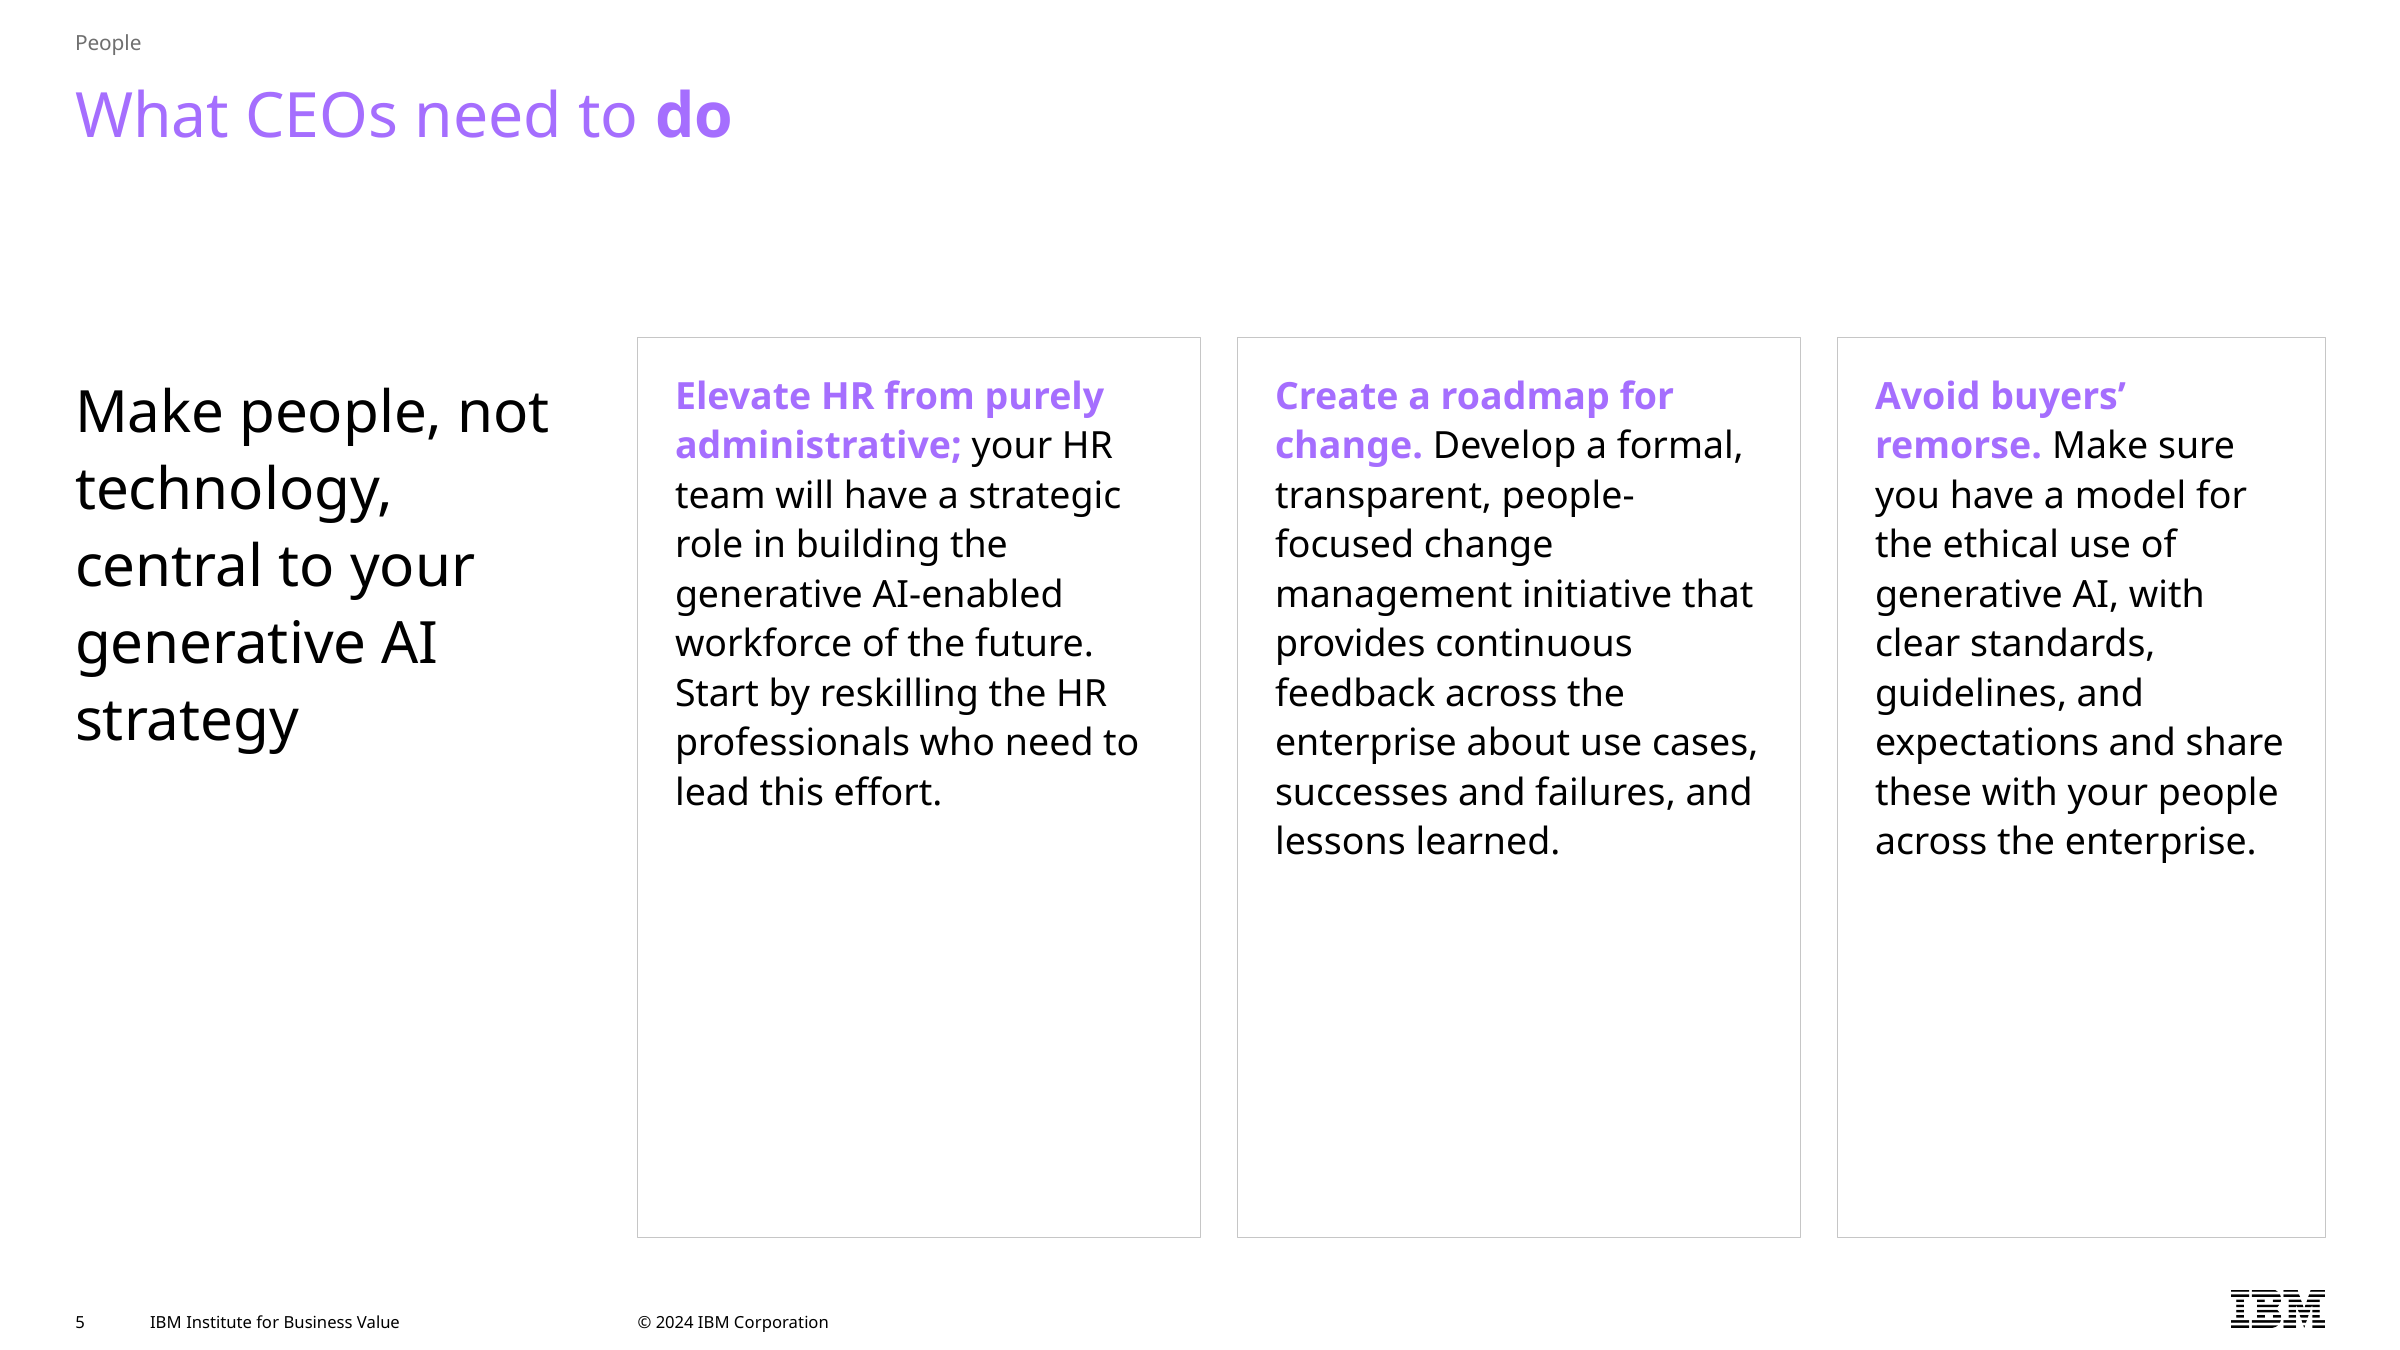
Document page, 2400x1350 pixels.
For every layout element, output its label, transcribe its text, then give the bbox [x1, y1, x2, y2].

list Create a roadmap for change. Develop a formal, transparent, people-focused change management initiative that provides continuous feedback across the enterprise about use cases, successes and failures, and lessons learned. [1237, 337, 1801, 1238]
list Avoid buyers’ remorse. Make sure you have a model for the ethical use of generative AI, with clear standards, guidelines, and expectations and share these with your people across the enterprise. [1837, 337, 2326, 1238]
list Elevate HR from purely administrative; your HR team will have a strategic role in building the generative AI-enabled workforce of the future. Start by reskilling the HR professionals who need to lead this effort. [637, 337, 1201, 1238]
text_box Make people, not technology, central to your generative AI strategy [75, 337, 563, 1238]
picture [2231, 1290, 2325, 1328]
list People [75, 29, 600, 75]
title What CEOs need to do [75, 75, 1200, 287]
